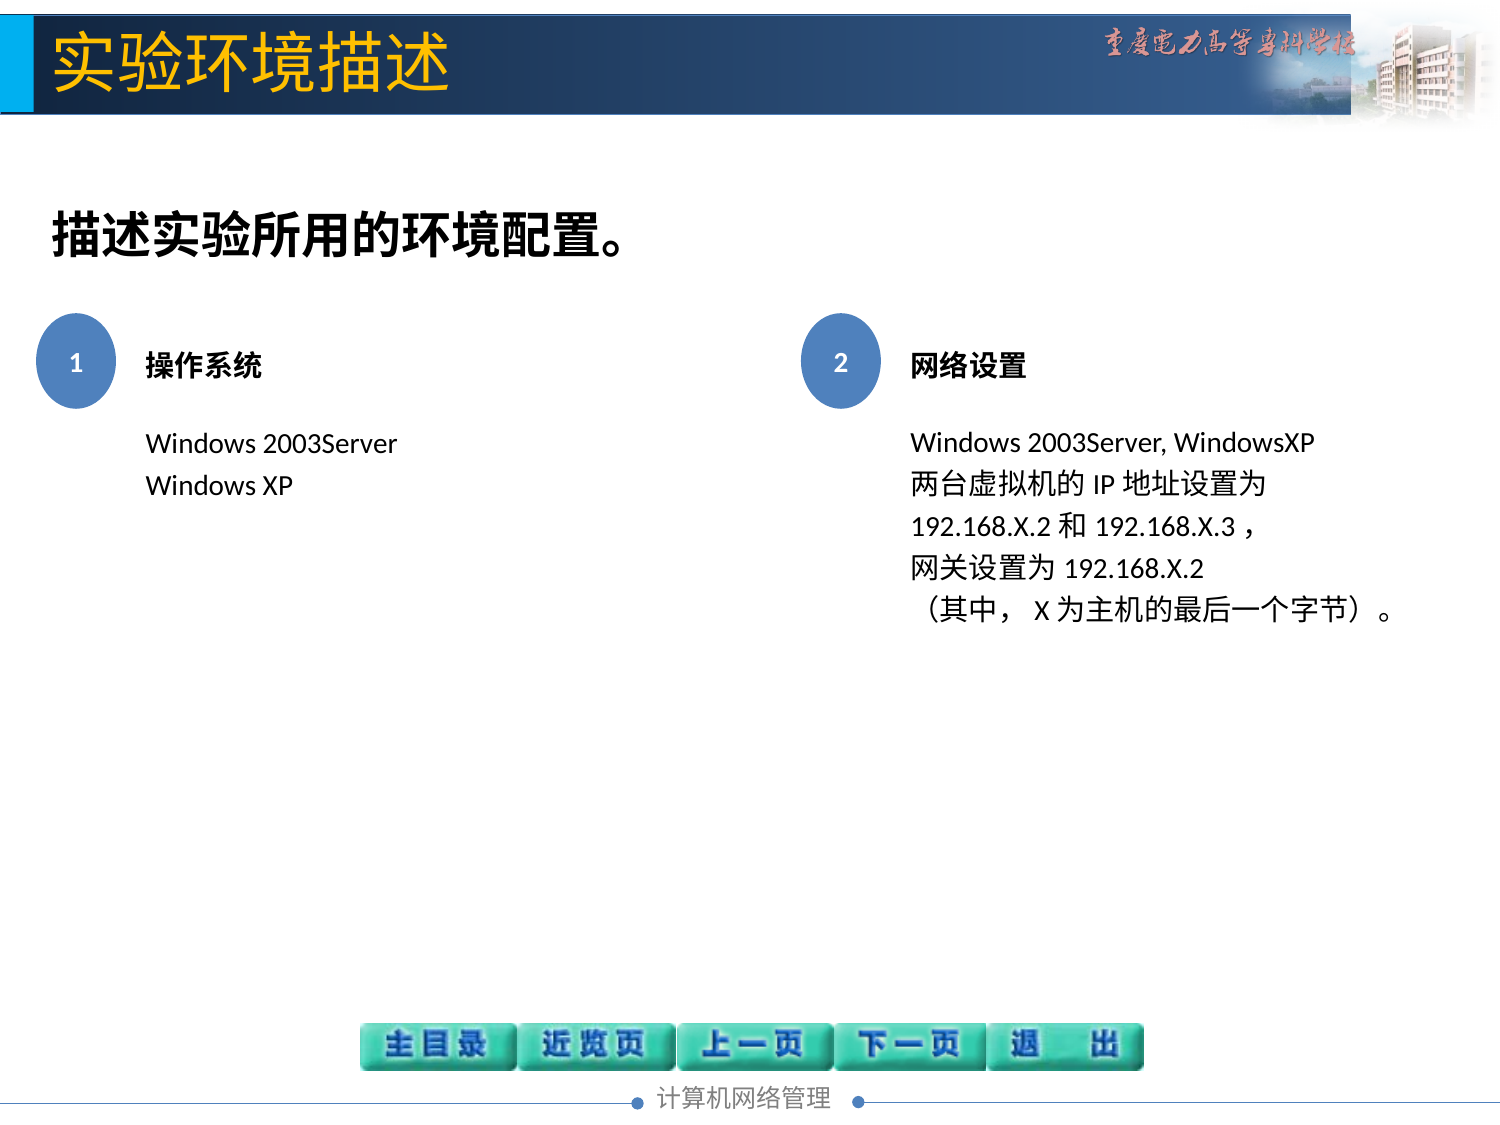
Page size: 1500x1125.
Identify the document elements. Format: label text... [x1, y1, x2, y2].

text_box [36, 183, 1500, 992]
text_box 实验环境描述 [36, 22, 1500, 171]
picture [360, 1023, 676, 1071]
picture [1084, 15, 1374, 22]
picture [677, 1023, 1144, 1071]
